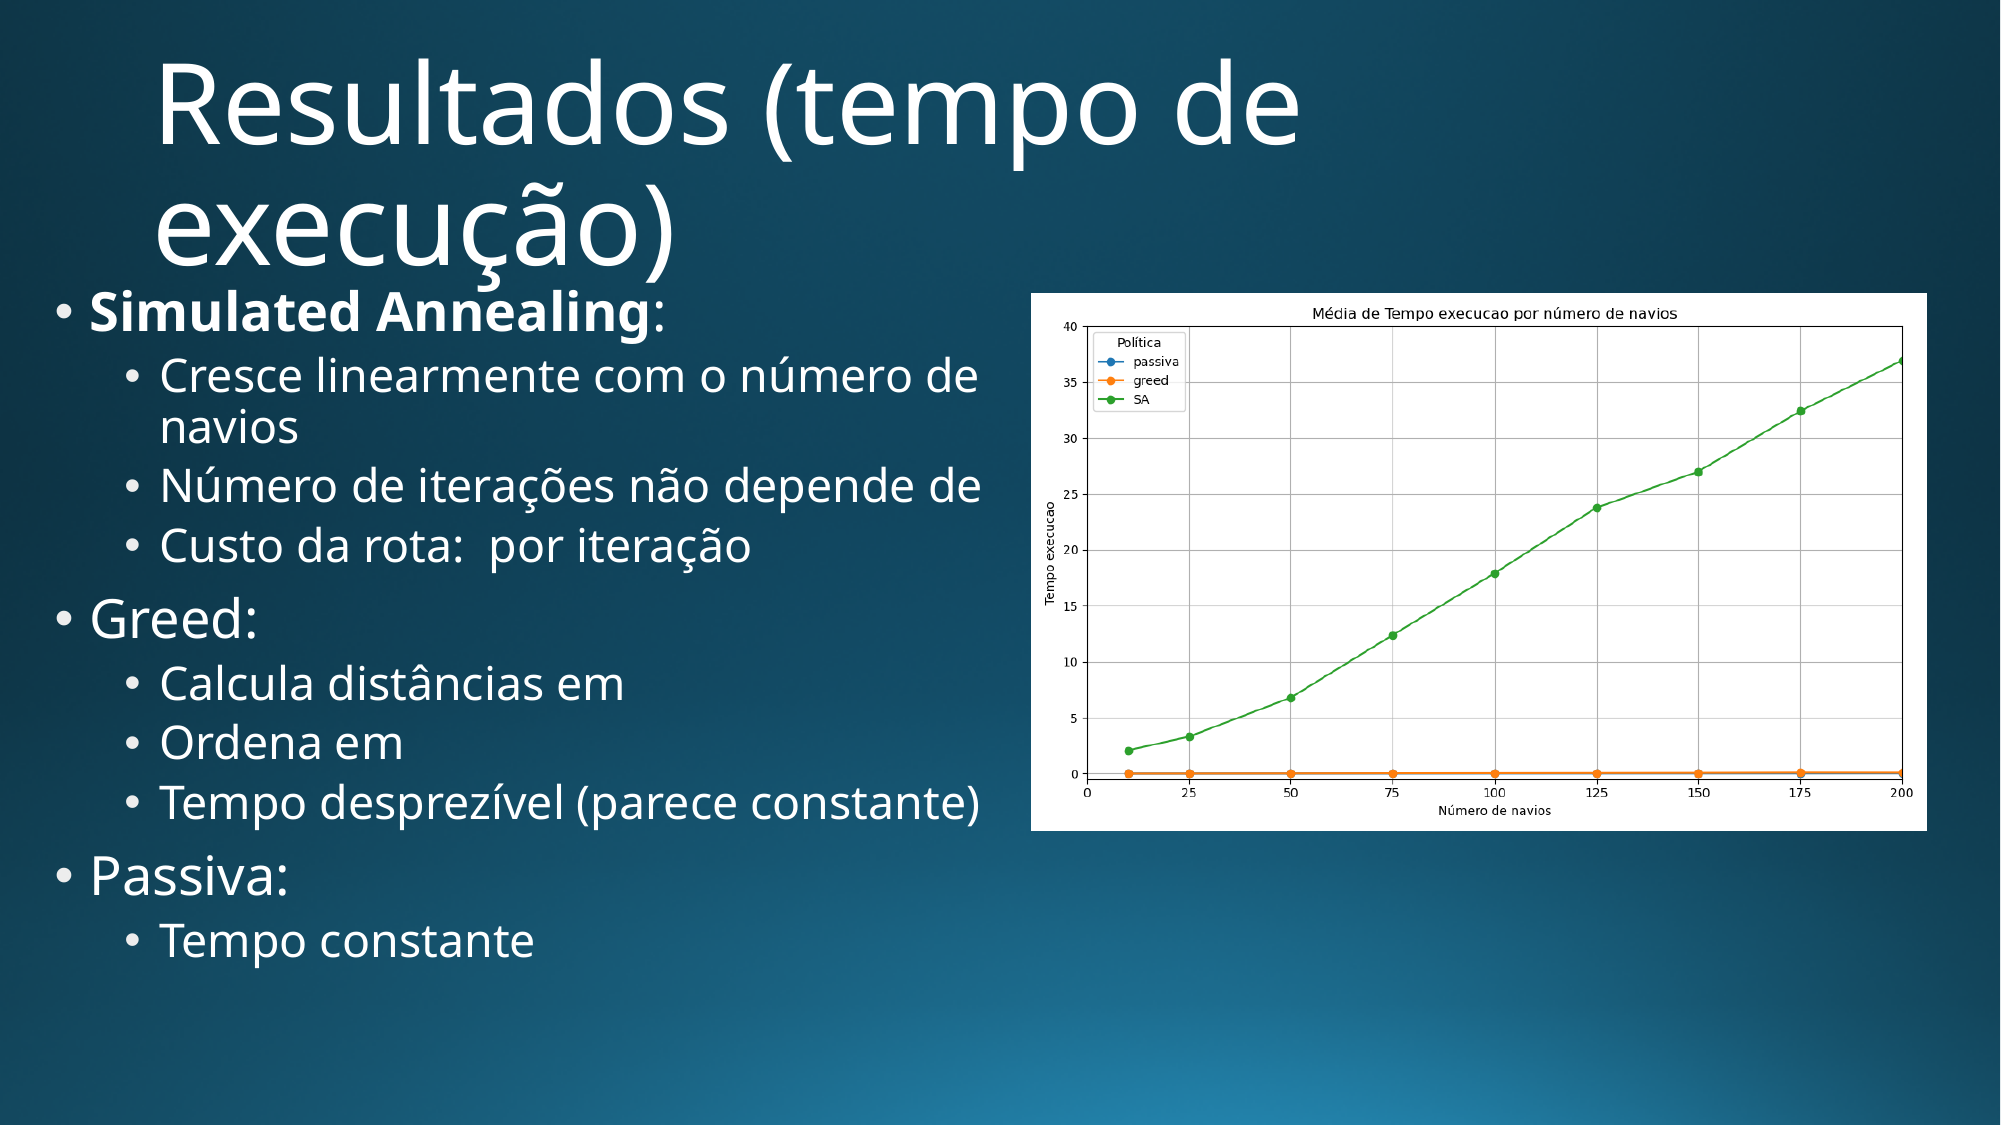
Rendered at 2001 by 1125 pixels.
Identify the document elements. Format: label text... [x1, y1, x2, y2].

title Resultados (tempo de execução) [137, 59, 1863, 278]
picture [0, 0, 2001, 1125]
